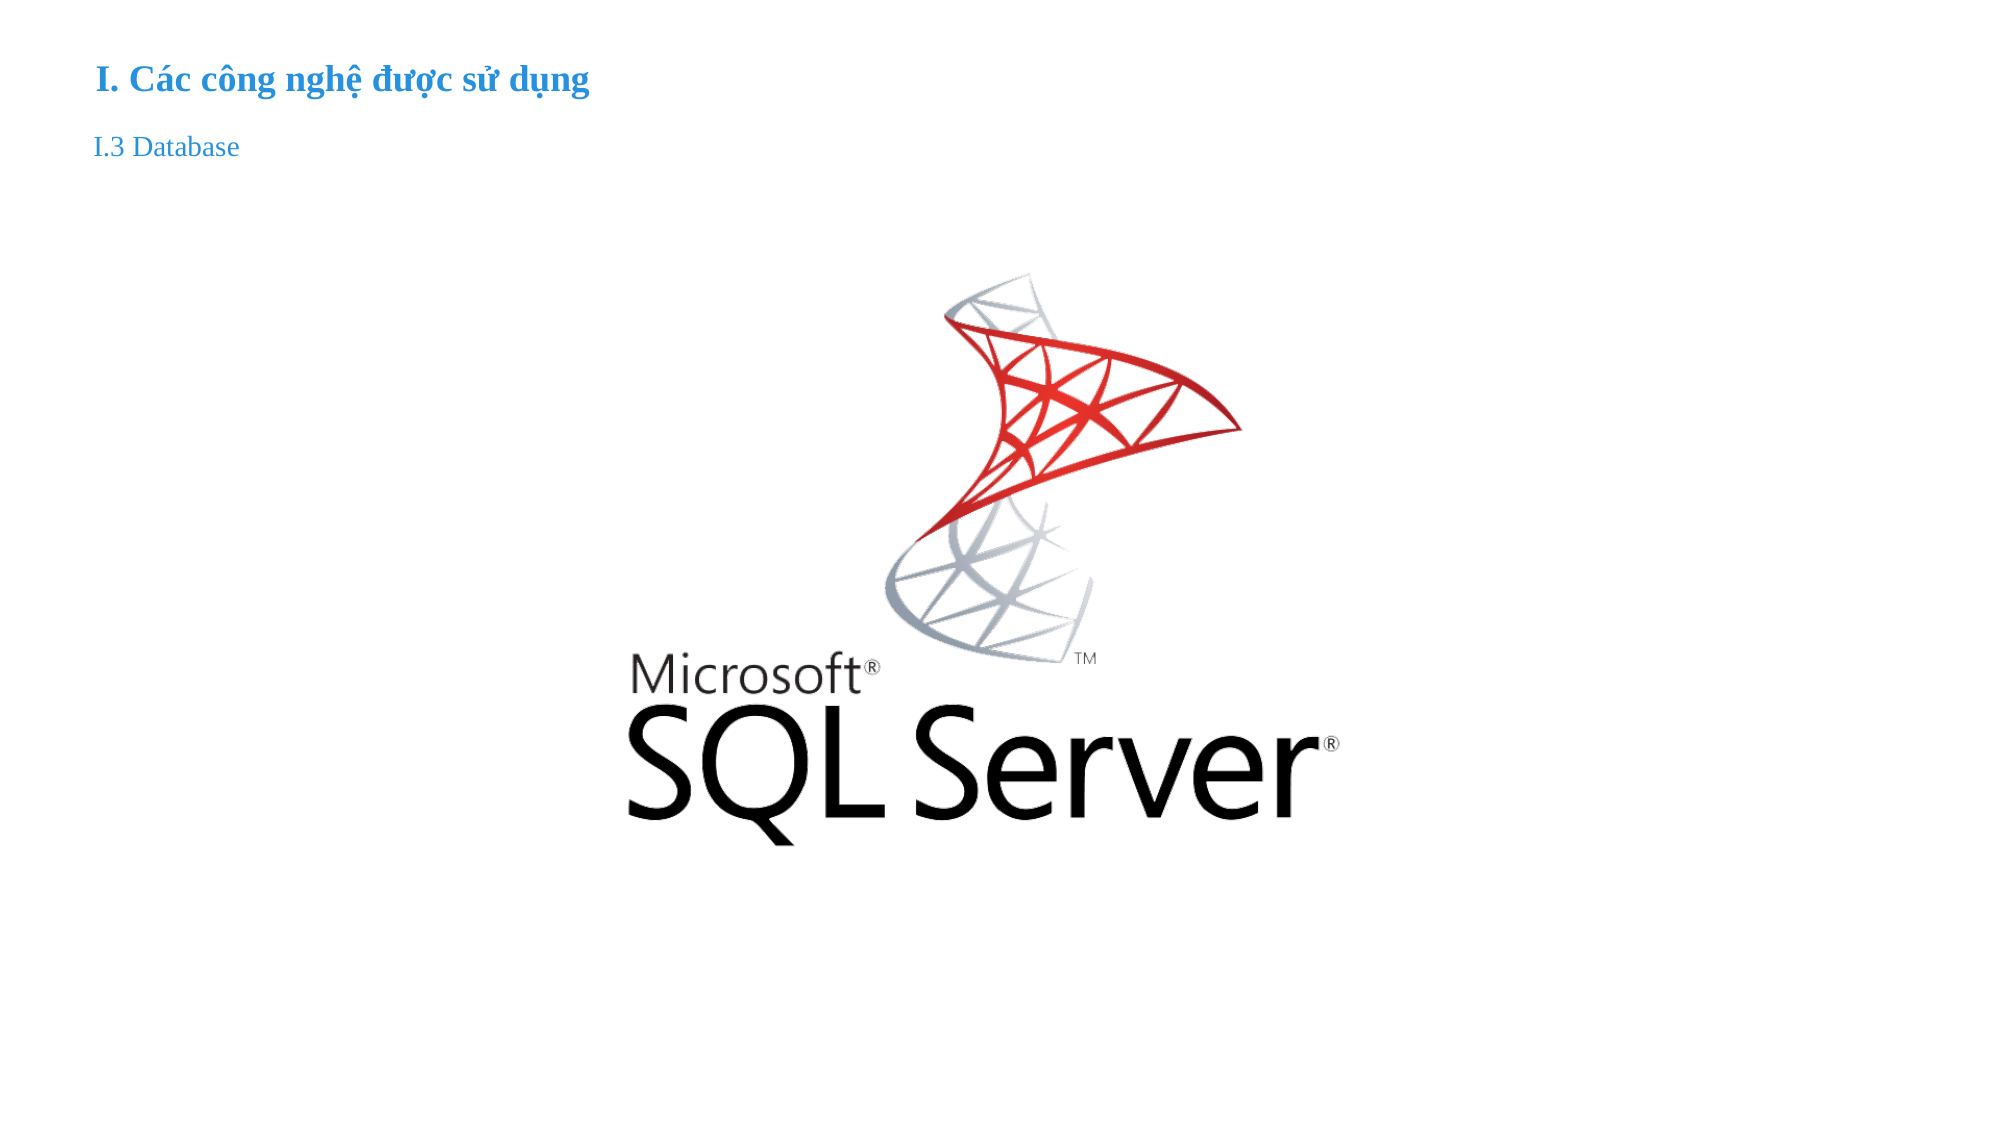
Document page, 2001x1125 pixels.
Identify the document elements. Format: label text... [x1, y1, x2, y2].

text_box I.3 Database [78, 119, 623, 205]
text_box I. Các công nghệ được sử dụng [80, 47, 605, 119]
picture [523, 207, 1476, 918]
